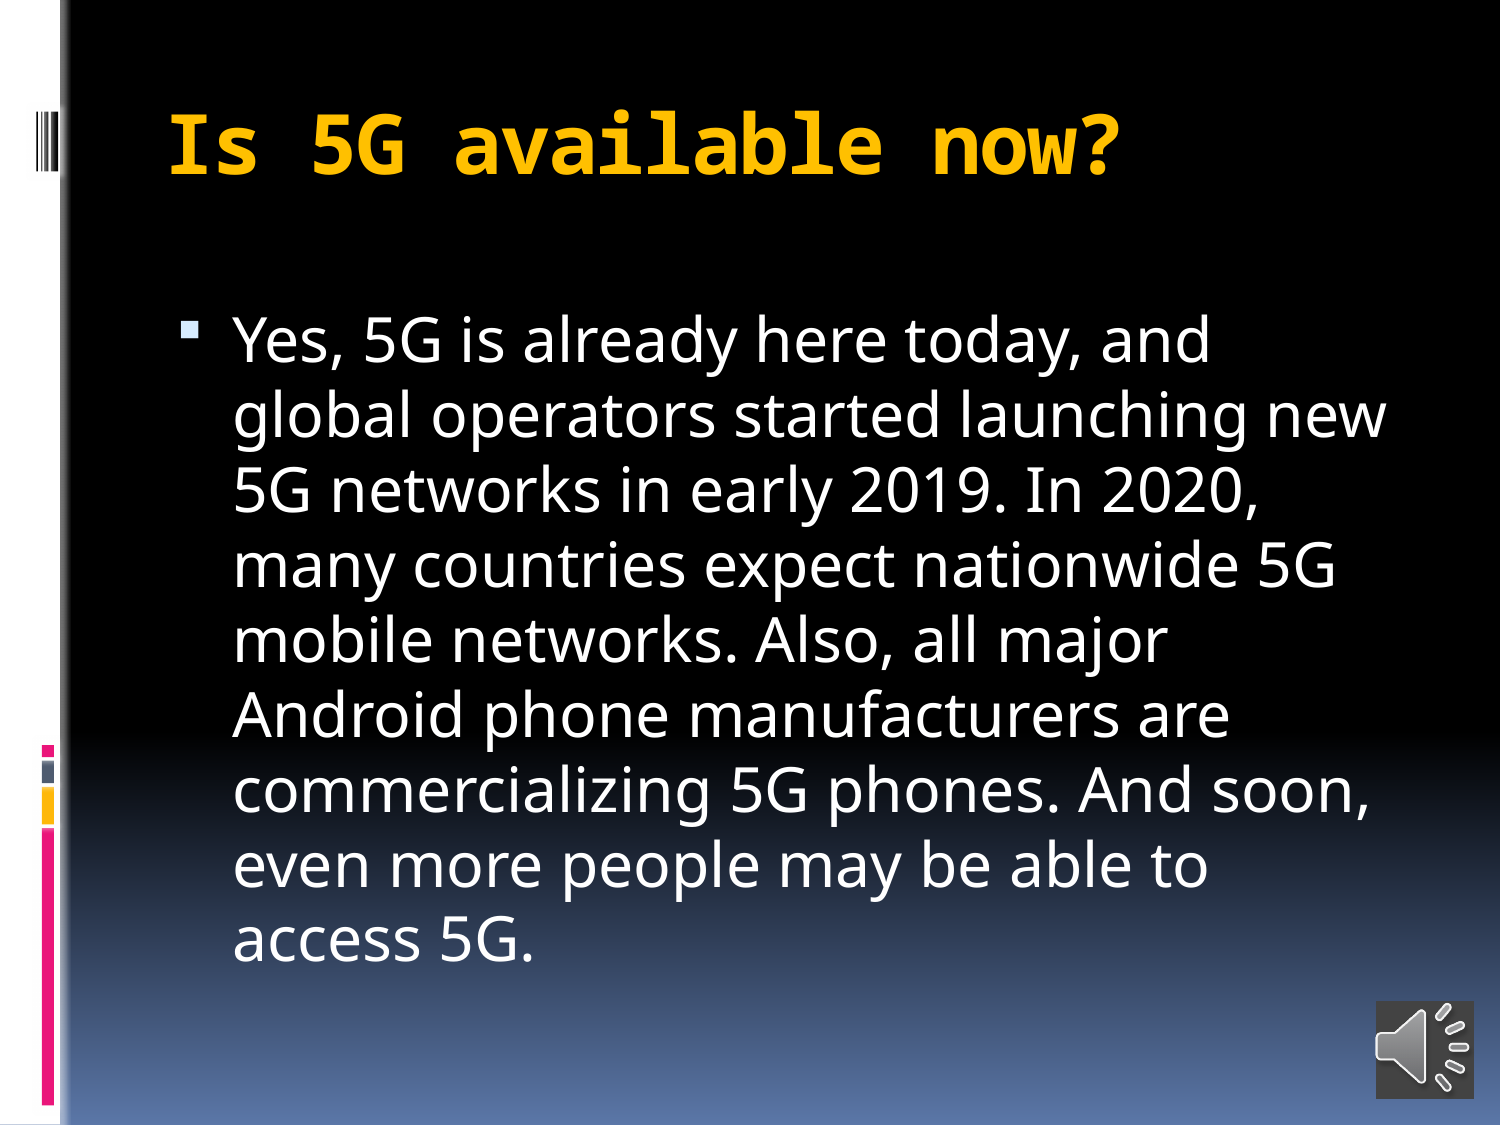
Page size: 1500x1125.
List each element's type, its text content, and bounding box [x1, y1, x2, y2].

list Yes, 5G is already here today, and global operators started launching new 5G networks in early 2019. In 2020, many countries expect nationwide 5G mobile networks. Also, all major Android phone manufacturers are commercializing 5G phones. And soon, even more people may be able to access 5G. [150, 292, 1425, 1043]
title Is 5G available now? [150, 83, 1425, 234]
picture [1374, 999, 1476, 1101]
slide_number 17 [1412, 1052, 1488, 1113]
